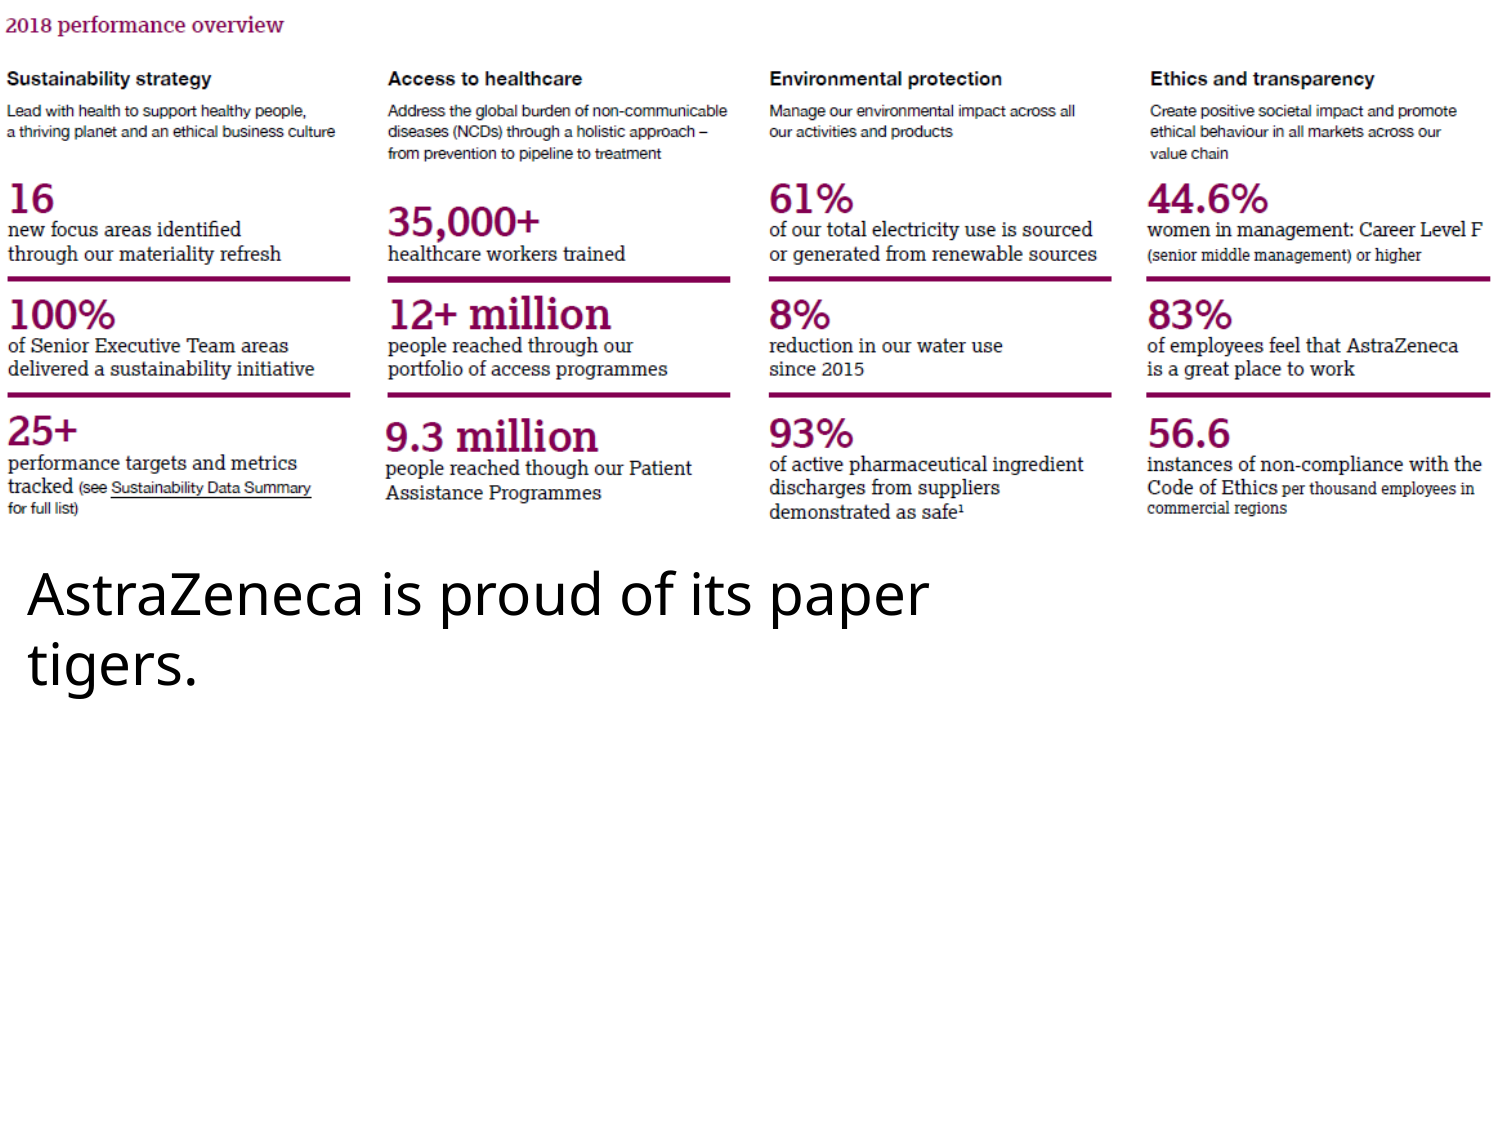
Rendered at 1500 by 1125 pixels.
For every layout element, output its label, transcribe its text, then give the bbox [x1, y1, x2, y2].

text_box AstraZeneca is proud of its paper tigers. [12, 549, 1094, 705]
picture [0, 12, 1500, 527]
